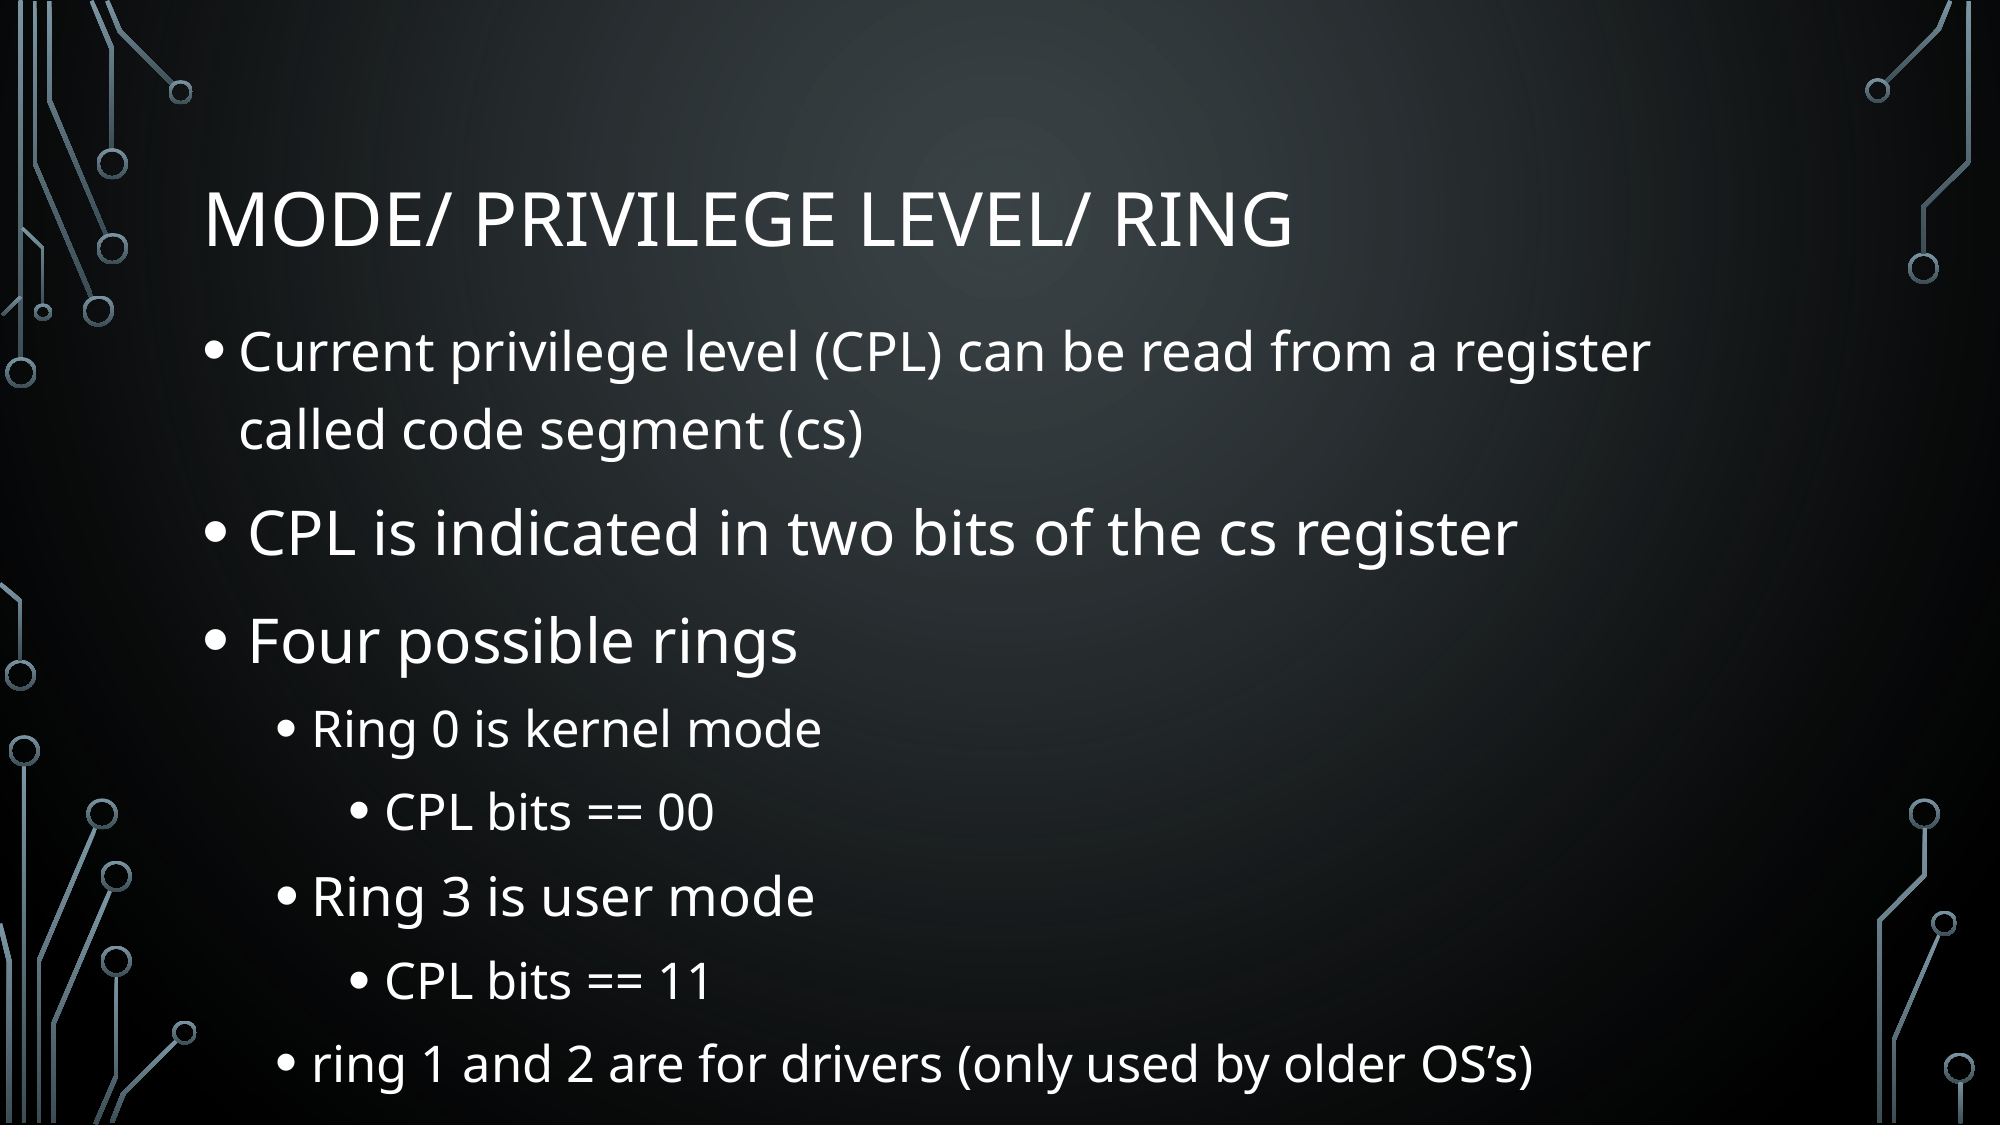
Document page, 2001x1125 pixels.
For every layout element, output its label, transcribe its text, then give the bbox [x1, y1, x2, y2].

title Mode/ Privilege Level/ Ring [187, 101, 1813, 296]
list Current privilege level (CPL) can be read from a register called code segment (cs) CPL is indicated in two bits of the cs register Four possible rings Ring 0 is kernel mode CPL bits == 00 Ring 3 is user mode CPL bits == 11 ring 1 and 2 are for drivers (only used by older OS’s) [187, 296, 1813, 1102]
